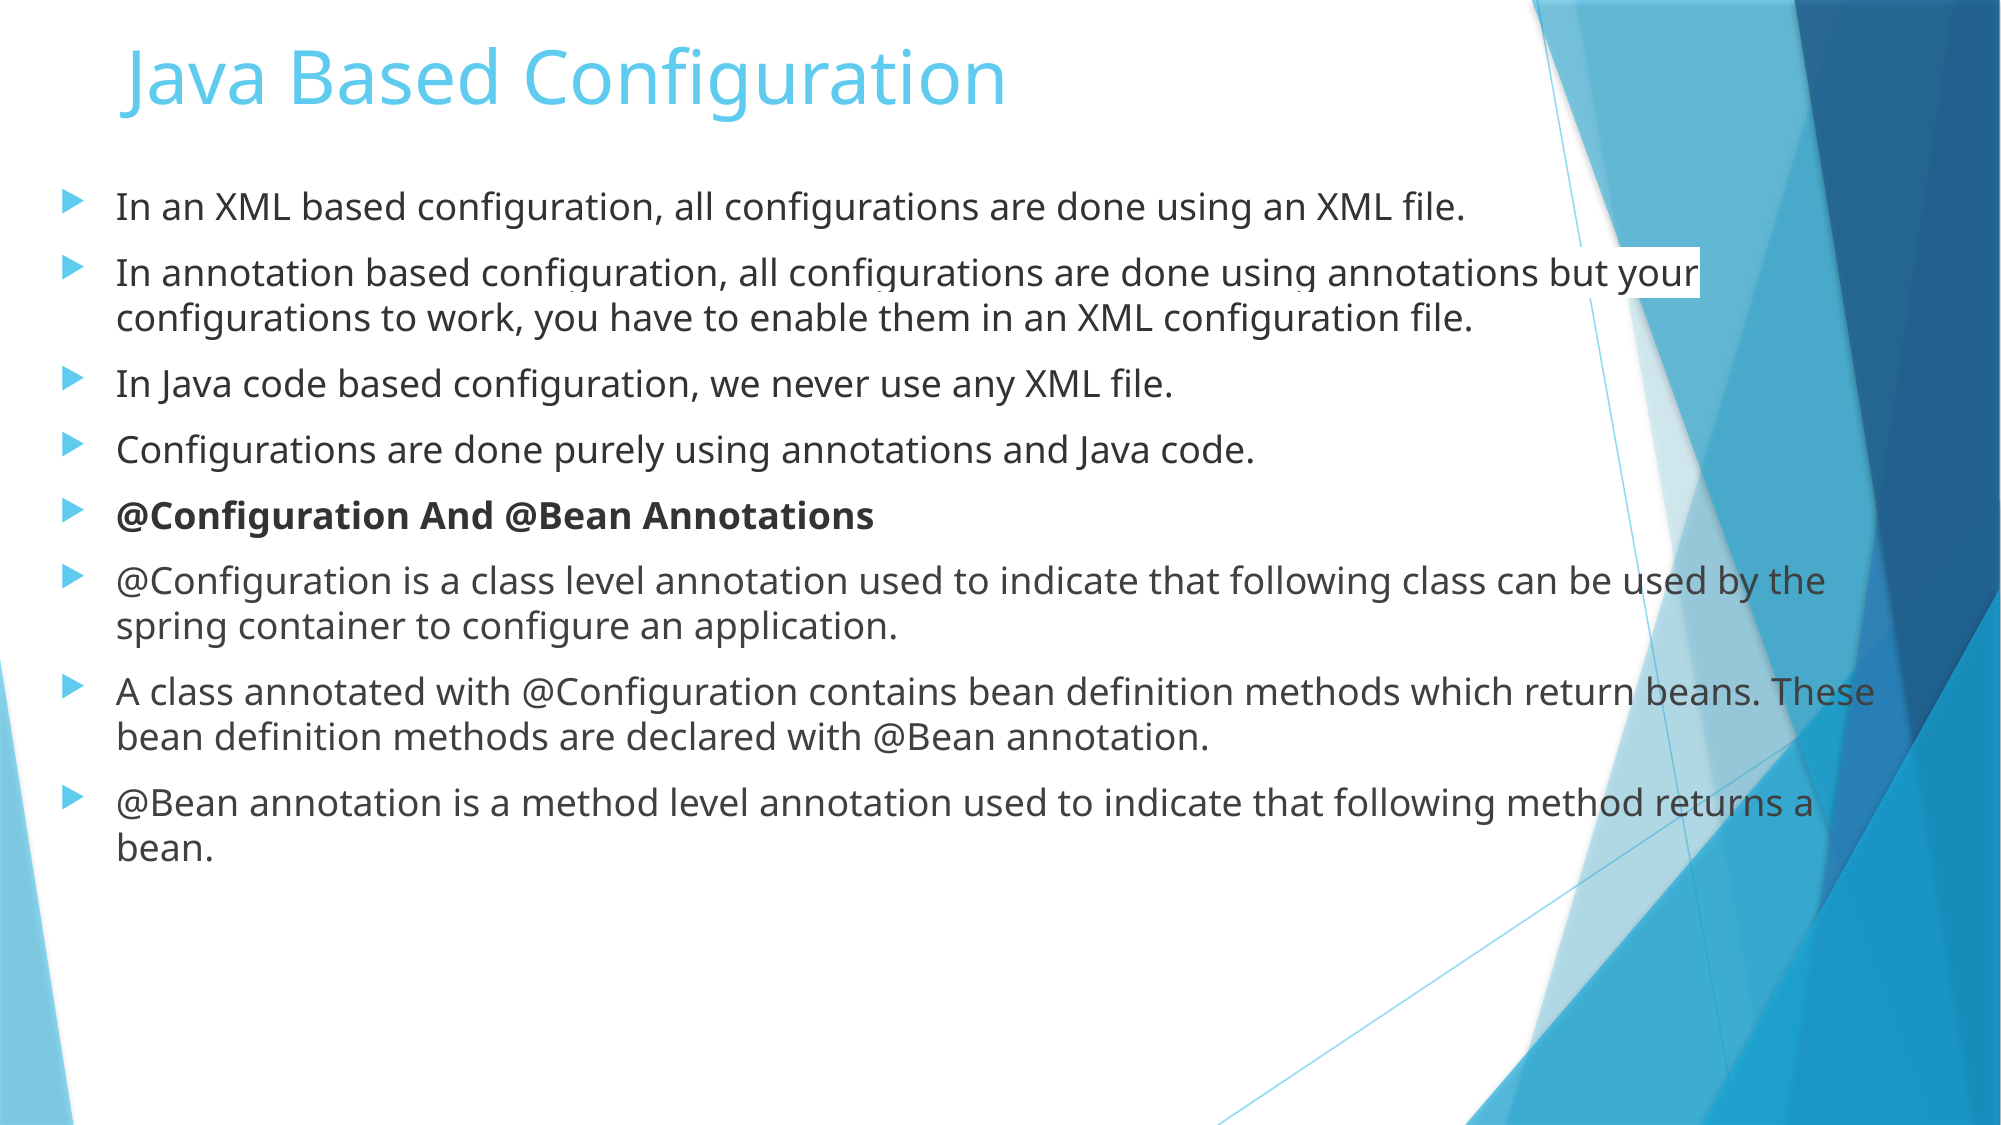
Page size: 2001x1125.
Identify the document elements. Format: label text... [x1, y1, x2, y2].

list In an XML based configuration, all configurations are done using an XML file. In annotation based configuration, all configurations are done using annotations but your configurations to work, you have to enable them in an XML configuration file. In Java code based configuration, we never use any XML file. Configurations are done purely using annotations and Java code. @Configuration And @Bean Annotations @Configuration is a class level annotation used to indicate that following class can be used by the spring container to configure an application. A class annotated with @Configuration contains bean definition methods which return beans. These bean definition methods are declared with @Bean annotation. @Bean annotation is a method level annotation used to indicate that following method returns a bean. [44, 175, 1922, 992]
title Java Based Configuration [111, 22, 1522, 175]
